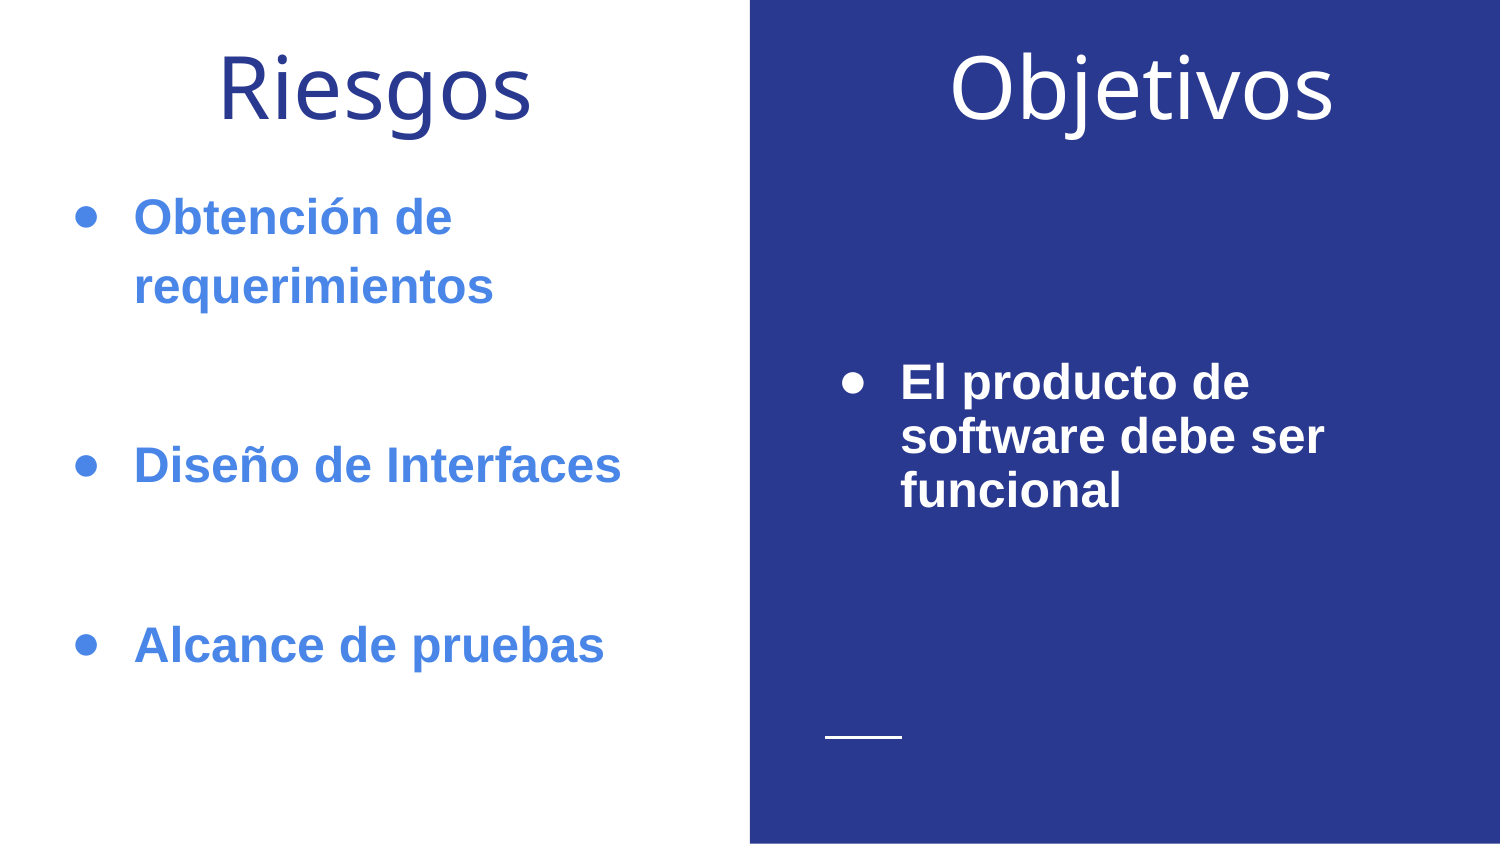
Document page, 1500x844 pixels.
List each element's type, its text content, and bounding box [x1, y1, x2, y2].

title Objetivos [810, 24, 1474, 153]
title Riesgos [43, 24, 708, 153]
subtitle Obtención de requerimientos Diseño de Interfaces Alcance de pruebas [43, 160, 673, 767]
list El producto de software debe ser funcional [810, 160, 1440, 767]
